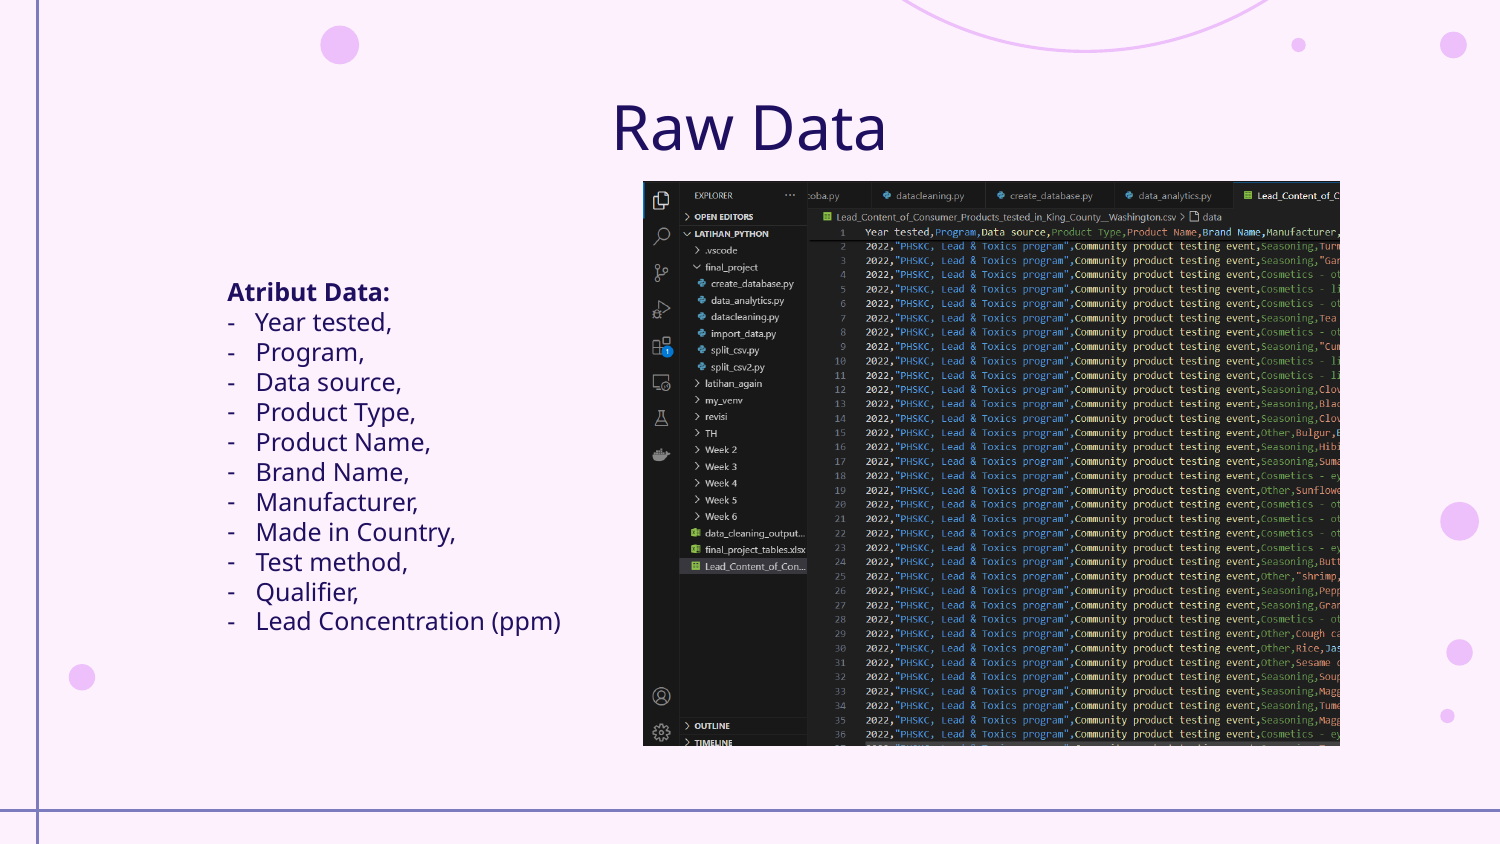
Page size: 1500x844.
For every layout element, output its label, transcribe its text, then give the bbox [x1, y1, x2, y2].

text_box Atribut Data: - Year tested, Program, Data source, Product Type, Product Name, Brand Name, Manufacturer, Made in Country, Test method, Qualifier, Lead Concentration (ppm) [212, 261, 598, 696]
picture [642, 180, 1341, 747]
title Raw Data [118, 72, 1382, 167]
